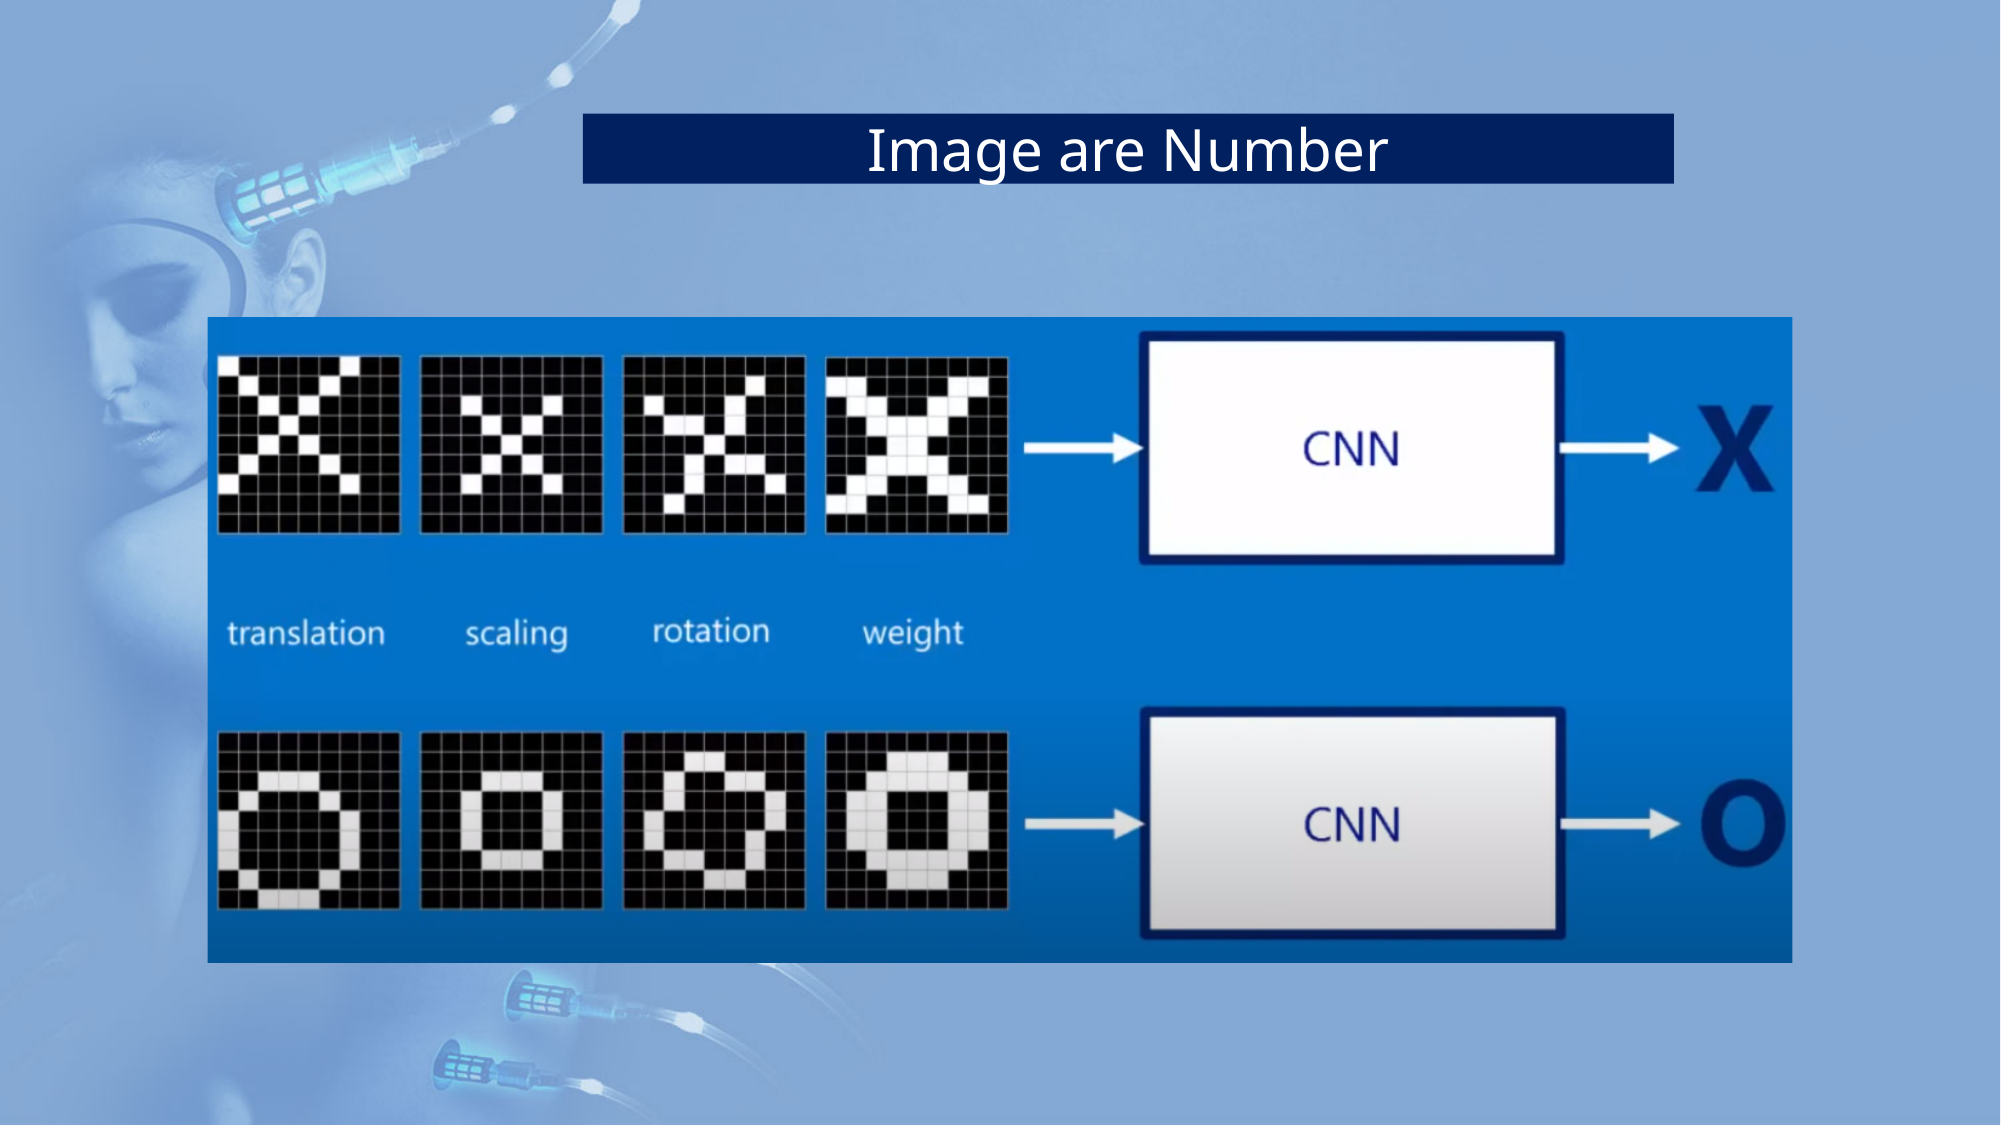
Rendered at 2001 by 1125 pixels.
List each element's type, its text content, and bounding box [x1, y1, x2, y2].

text_box Image are Number [582, 113, 1674, 184]
picture [0, 0, 2001, 1125]
